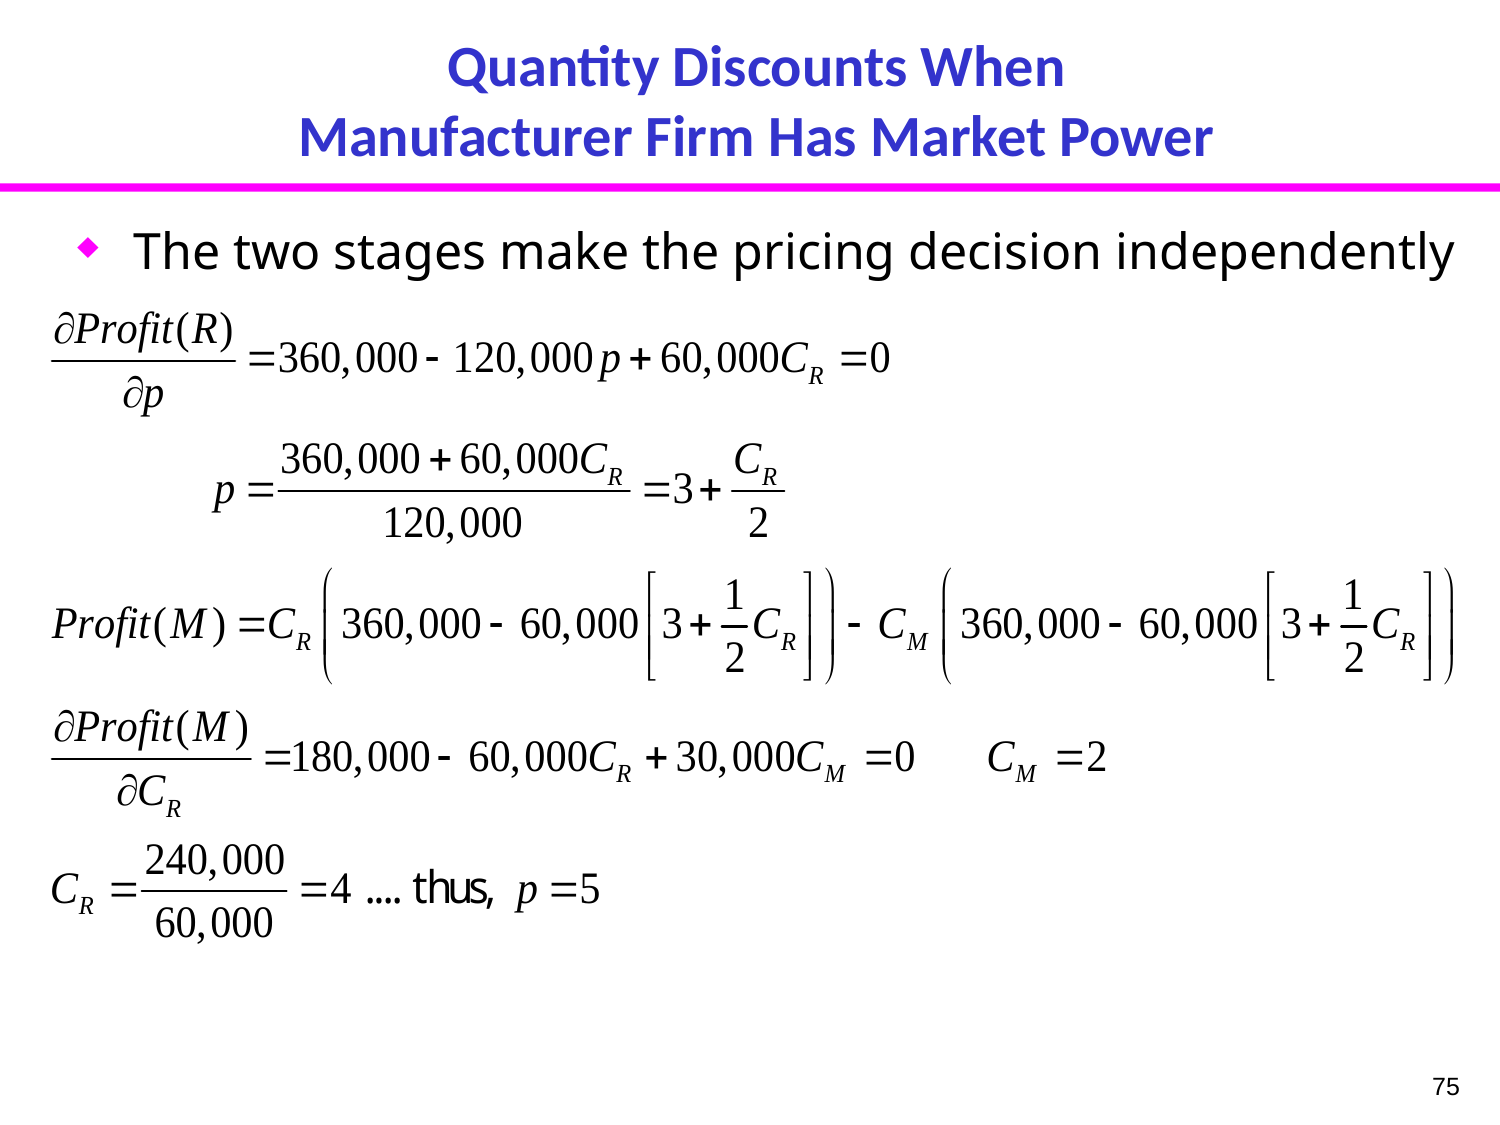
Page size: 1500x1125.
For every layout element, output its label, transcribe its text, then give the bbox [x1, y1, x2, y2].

list The two stages make the pricing decision independently Price = $5, Supply Chain Profit = $180,000, Demand = 60,000 [62, 212, 1475, 1088]
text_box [44, 299, 1469, 1013]
slide_number 75 [1162, 1088, 1475, 1125]
title Quantity Discounts When Manufacturer Firm Has Market Power [62, 62, 1450, 175]
